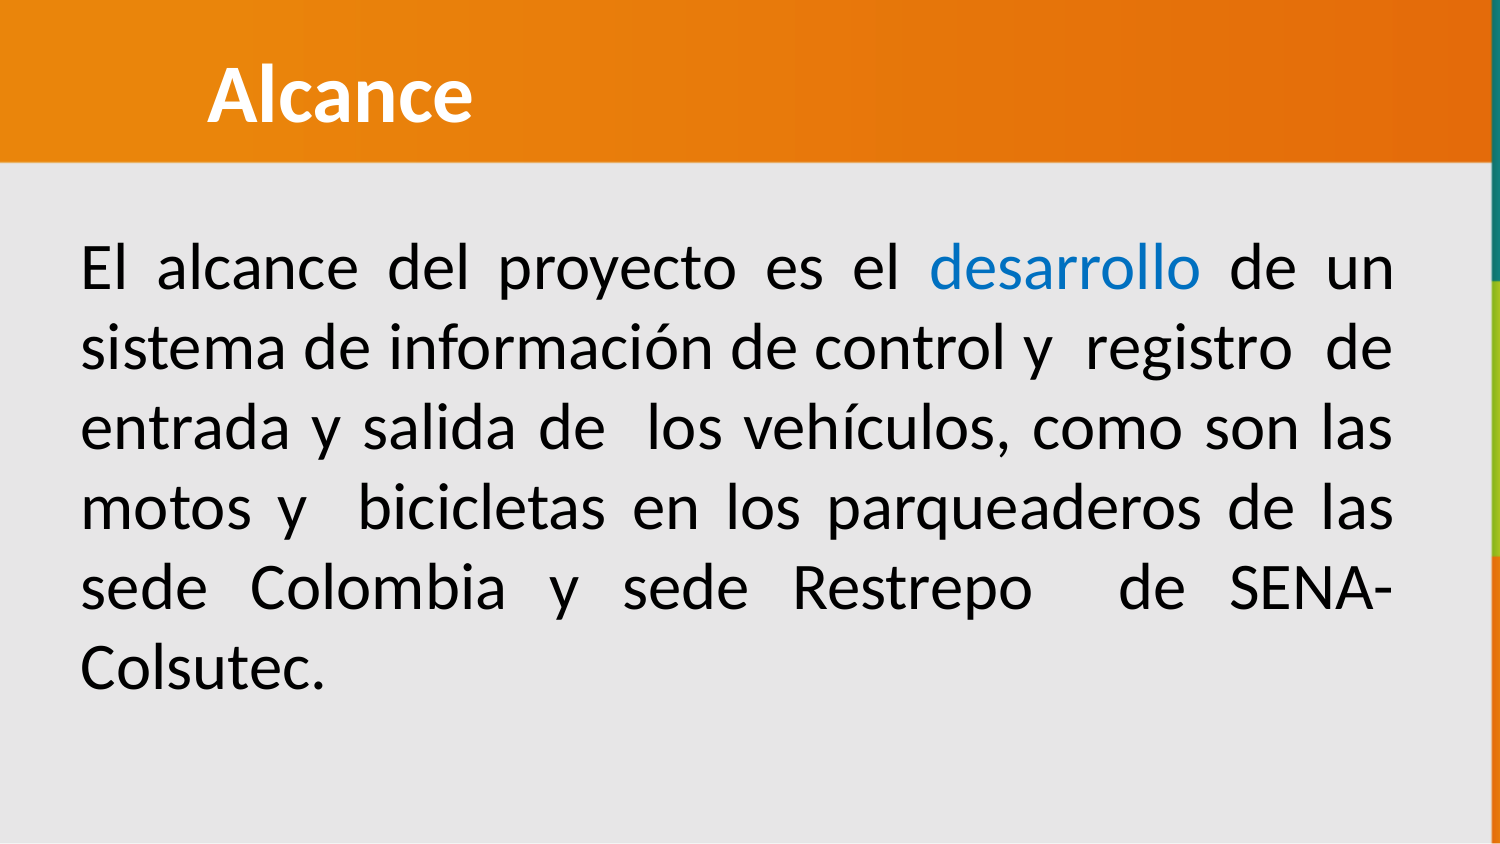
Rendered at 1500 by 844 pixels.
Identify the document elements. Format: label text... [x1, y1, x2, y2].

picture [0, 0, 1500, 844]
text_box El alcance del proyecto es el desarrollo de un sistema de información de control y registro de entrada y salida de los vehículos, como son las motos y bicicletas en los parqueaderos de las sede Colombia y sede Restrepo de SENA-Colsutec. [66, 215, 1411, 710]
text_box Alcance [192, 32, 1334, 149]
